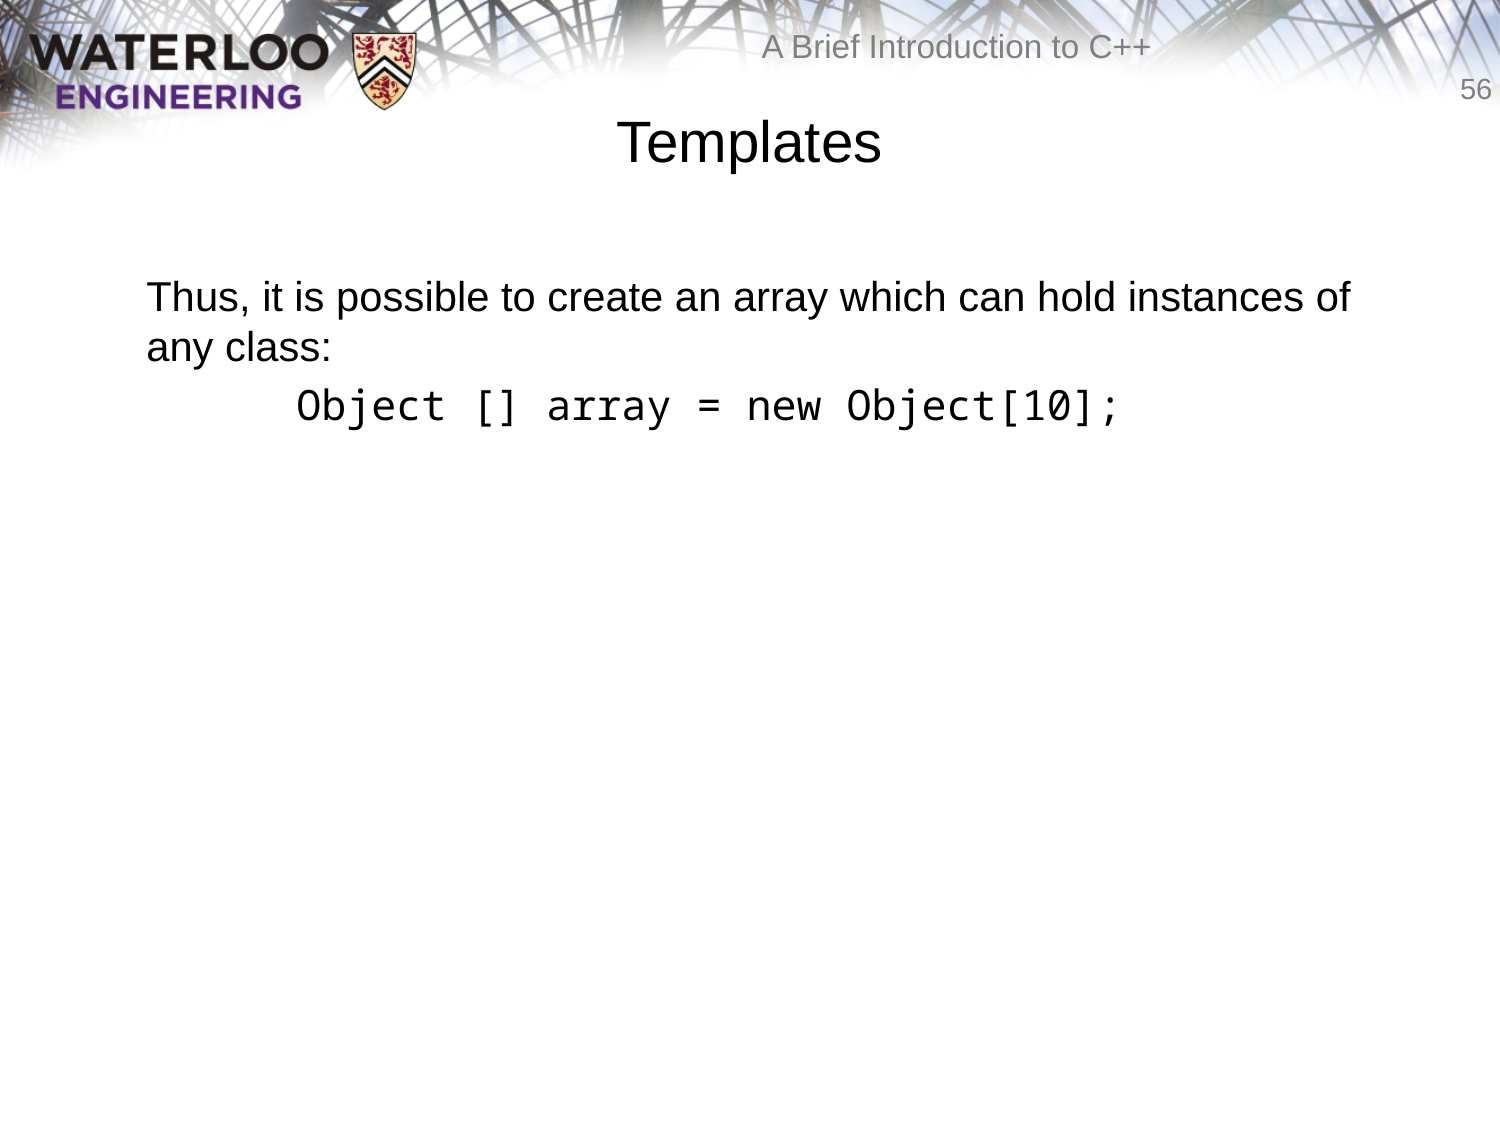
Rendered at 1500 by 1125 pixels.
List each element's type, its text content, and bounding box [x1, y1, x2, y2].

picture [0, 0, 1500, 1125]
title Templates [74, 44, 1426, 233]
list Thus, it is possible to create an array which can hold instances of any class: Object [] array = new Object[10]; [74, 262, 1426, 1006]
